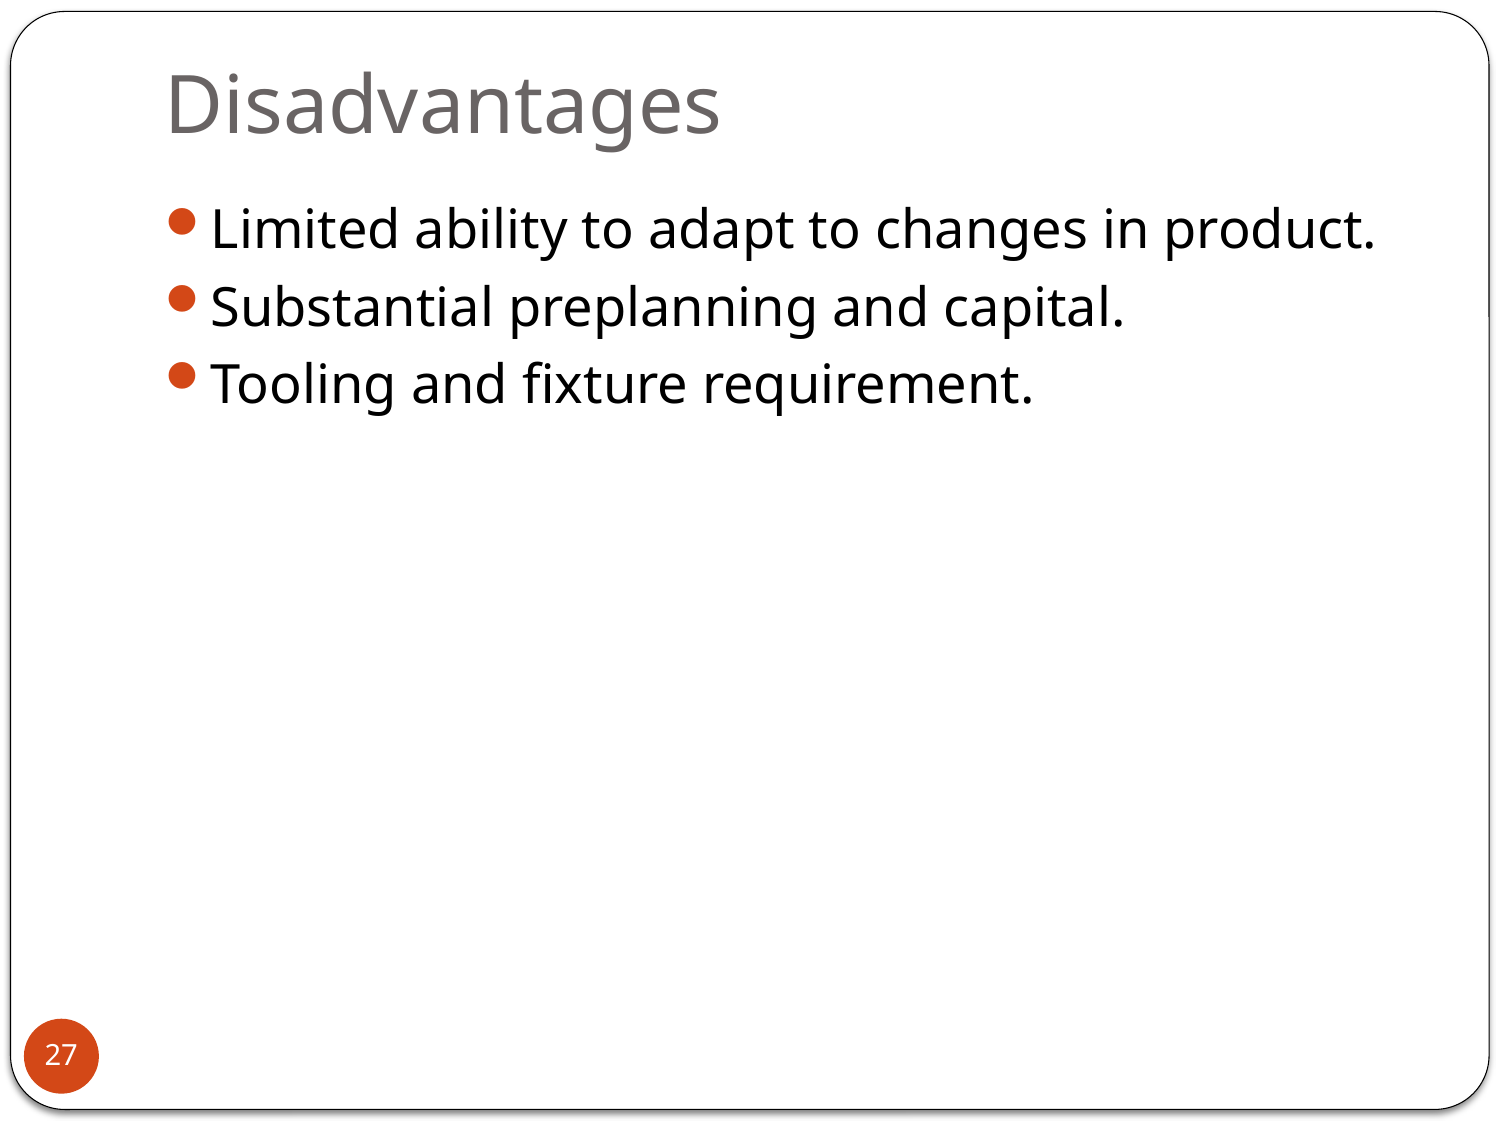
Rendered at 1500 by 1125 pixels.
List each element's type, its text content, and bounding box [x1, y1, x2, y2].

title Disadvantages [150, 45, 1425, 165]
list Limited ability to adapt to changes in product. Substantial preplanning and capital. Tooling and fixture requirement. [150, 187, 1425, 988]
slide_number 27 [23, 1018, 99, 1094]
